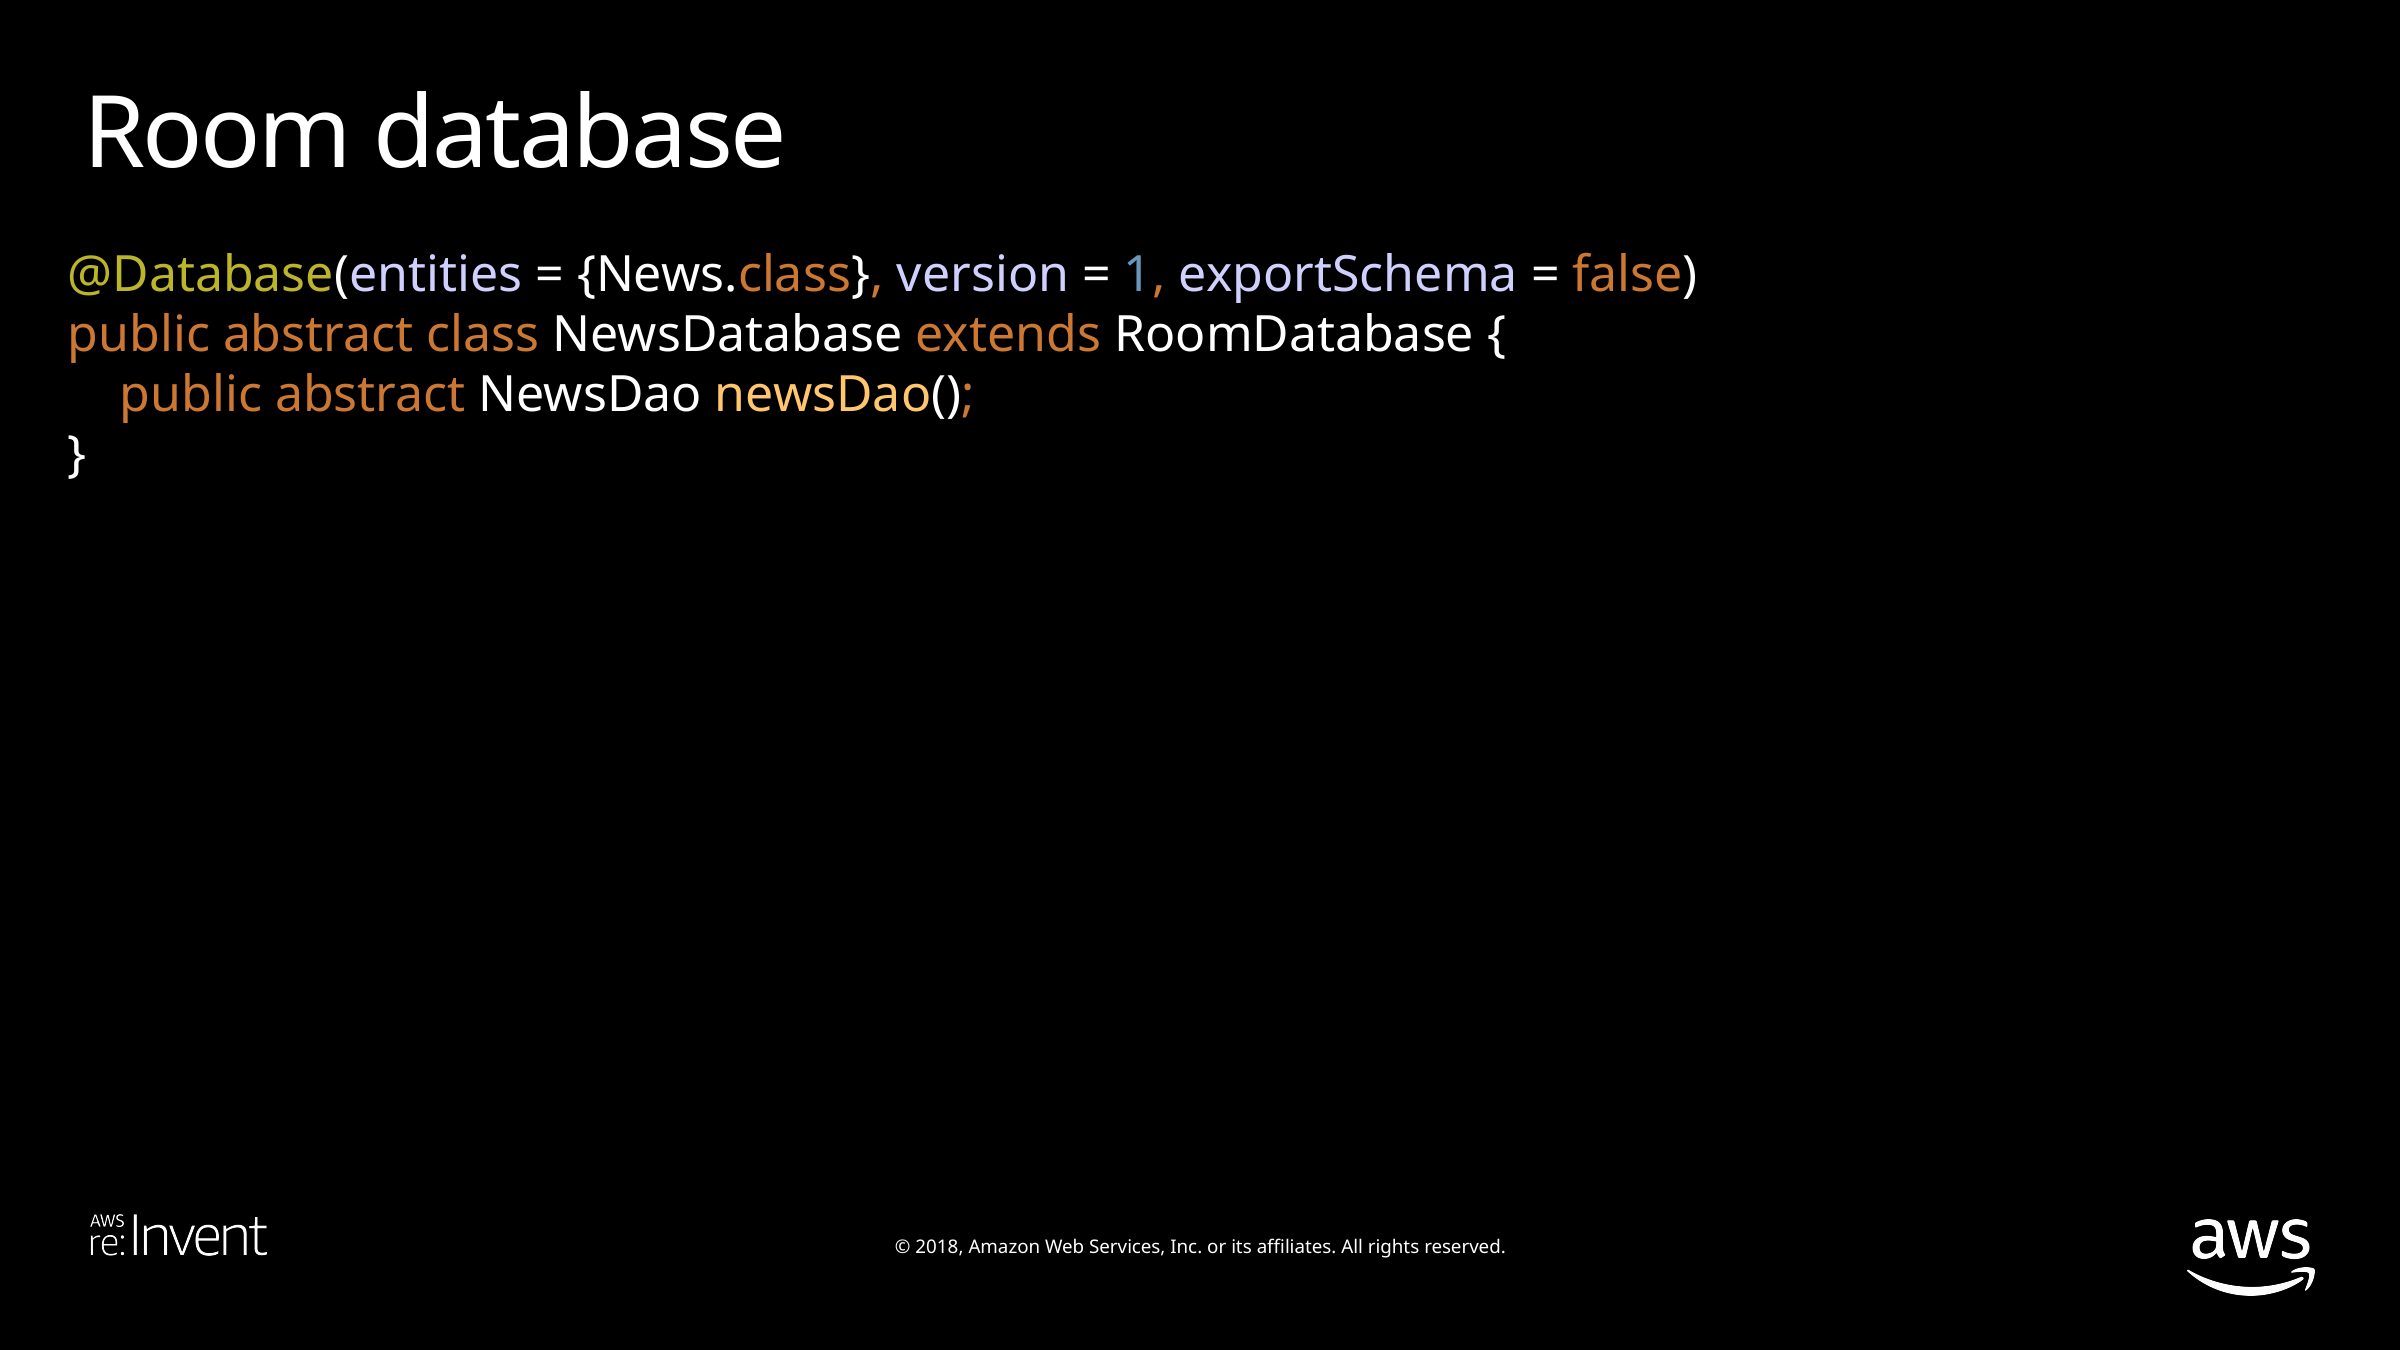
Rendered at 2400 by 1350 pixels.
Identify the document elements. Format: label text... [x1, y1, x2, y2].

picture [2187, 1219, 2315, 1296]
picture [90, 1214, 267, 1256]
text_box @Database(entities = {News.class}, version = 1, exportSchema = false) public abstract class NewsDatabase extends RoomDatabase { public abstract NewsDao newsDao(); } [52, 234, 2258, 489]
title Room database [53, 57, 2400, 235]
